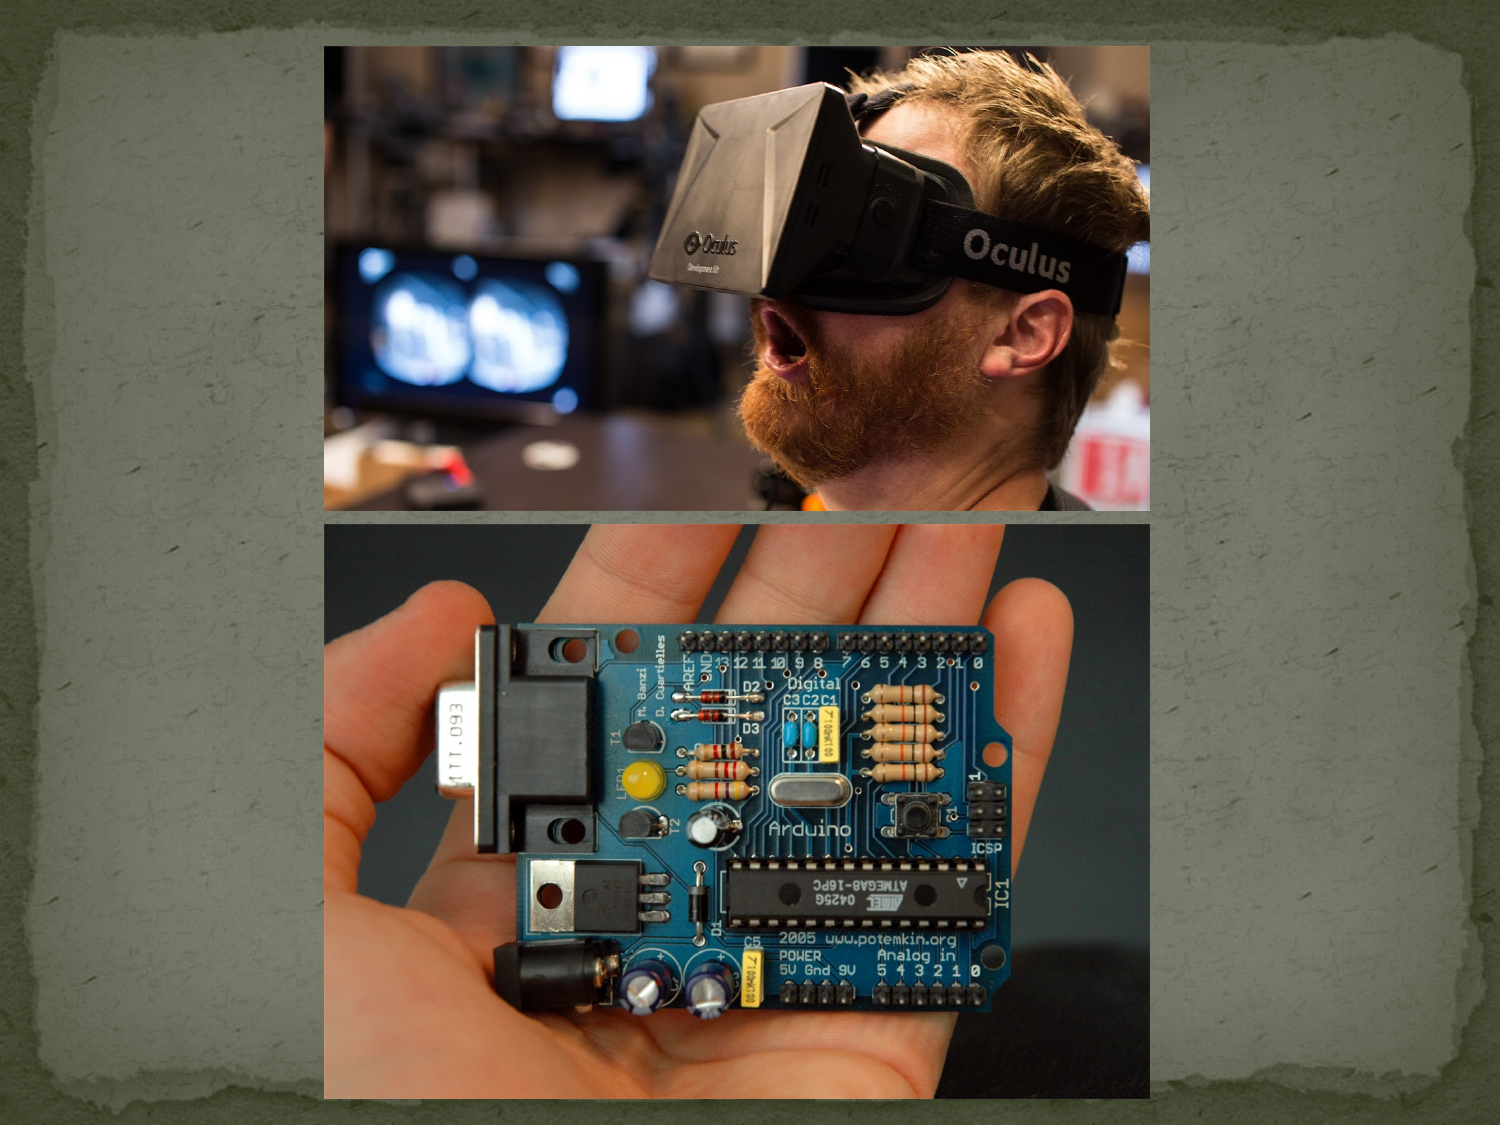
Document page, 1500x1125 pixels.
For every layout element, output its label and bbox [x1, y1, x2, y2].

picture [324, 524, 1150, 1099]
picture [324, 46, 1150, 511]
